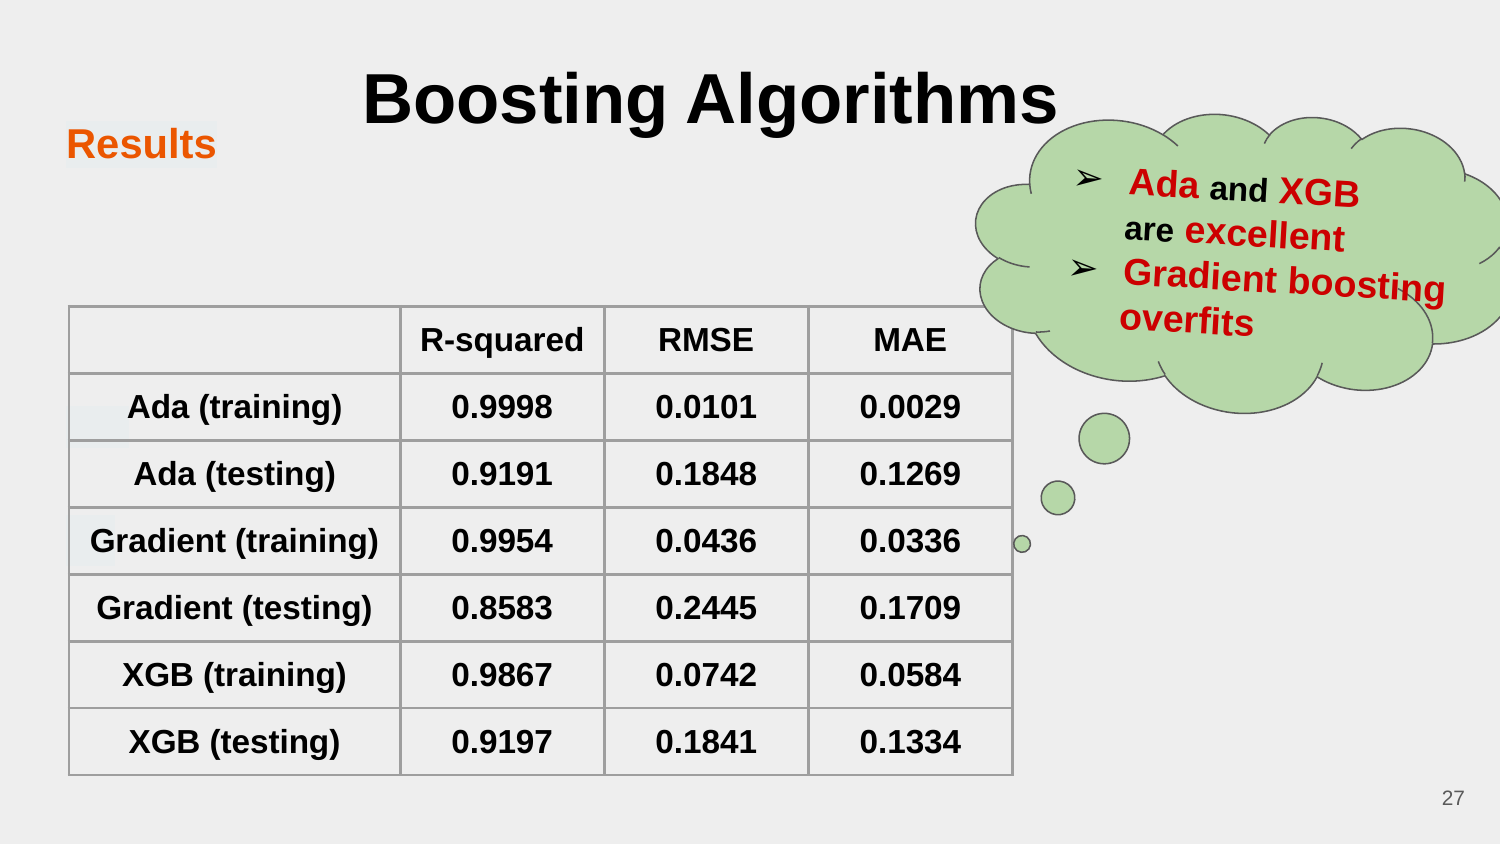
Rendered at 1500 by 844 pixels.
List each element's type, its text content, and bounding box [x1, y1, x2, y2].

table_header RMSE [606, 308, 807, 372]
table_cell 0.0101 [606, 375, 807, 439]
list Results [51, 102, 1449, 844]
table_cell 0.9998 [402, 375, 603, 439]
table_header [70, 308, 399, 372]
table_header R-squared [402, 308, 603, 372]
table_cell Ada (testing) [70, 442, 399, 506]
text_box [1079, 413, 1130, 464]
title Boosting Algorithms [51, 37, 1449, 102]
table_cell 0.0584 [810, 643, 1011, 707]
table_cell 0.0029 [810, 375, 1011, 439]
table_cell 0.2445 [606, 576, 807, 640]
table_cell 0.1709 [810, 576, 1011, 640]
table_cell 0.9954 [402, 509, 603, 573]
table_cell 0.1848 [606, 442, 807, 506]
text_box Ada and XGB are excellent Gradient boosting overfits [1026, 97, 1500, 419]
table_cell 0.0742 [606, 643, 807, 707]
text_box [1496, 261, 1500, 322]
table_cell Gradient (testing) [70, 576, 399, 640]
table_cell 0.0336 [810, 509, 1011, 573]
table_header MAE [810, 308, 1011, 372]
table_cell 0.1269 [810, 442, 1011, 506]
table_cell Ada (training) [70, 375, 399, 439]
table_cell 0.9191 [402, 442, 603, 506]
table_cell XGB (testing) [70, 709, 399, 774]
table_cell XGB (training) [70, 643, 399, 707]
table_cell Gradient (training) [70, 509, 399, 573]
slide_number 27 [1389, 764, 1480, 830]
table_cell 0.1334 [810, 709, 1011, 774]
text_box [1013, 535, 1031, 553]
table_cell 0.0436 [606, 509, 807, 573]
text_box [1041, 481, 1075, 515]
table_cell 0.1841 [606, 709, 807, 774]
table_cell 0.9197 [402, 709, 603, 774]
text_box [975, 150, 1040, 333]
table_cell 0.8583 [402, 576, 603, 640]
text_box [1195, 402, 1281, 414]
table_cell 0.9867 [402, 643, 603, 707]
